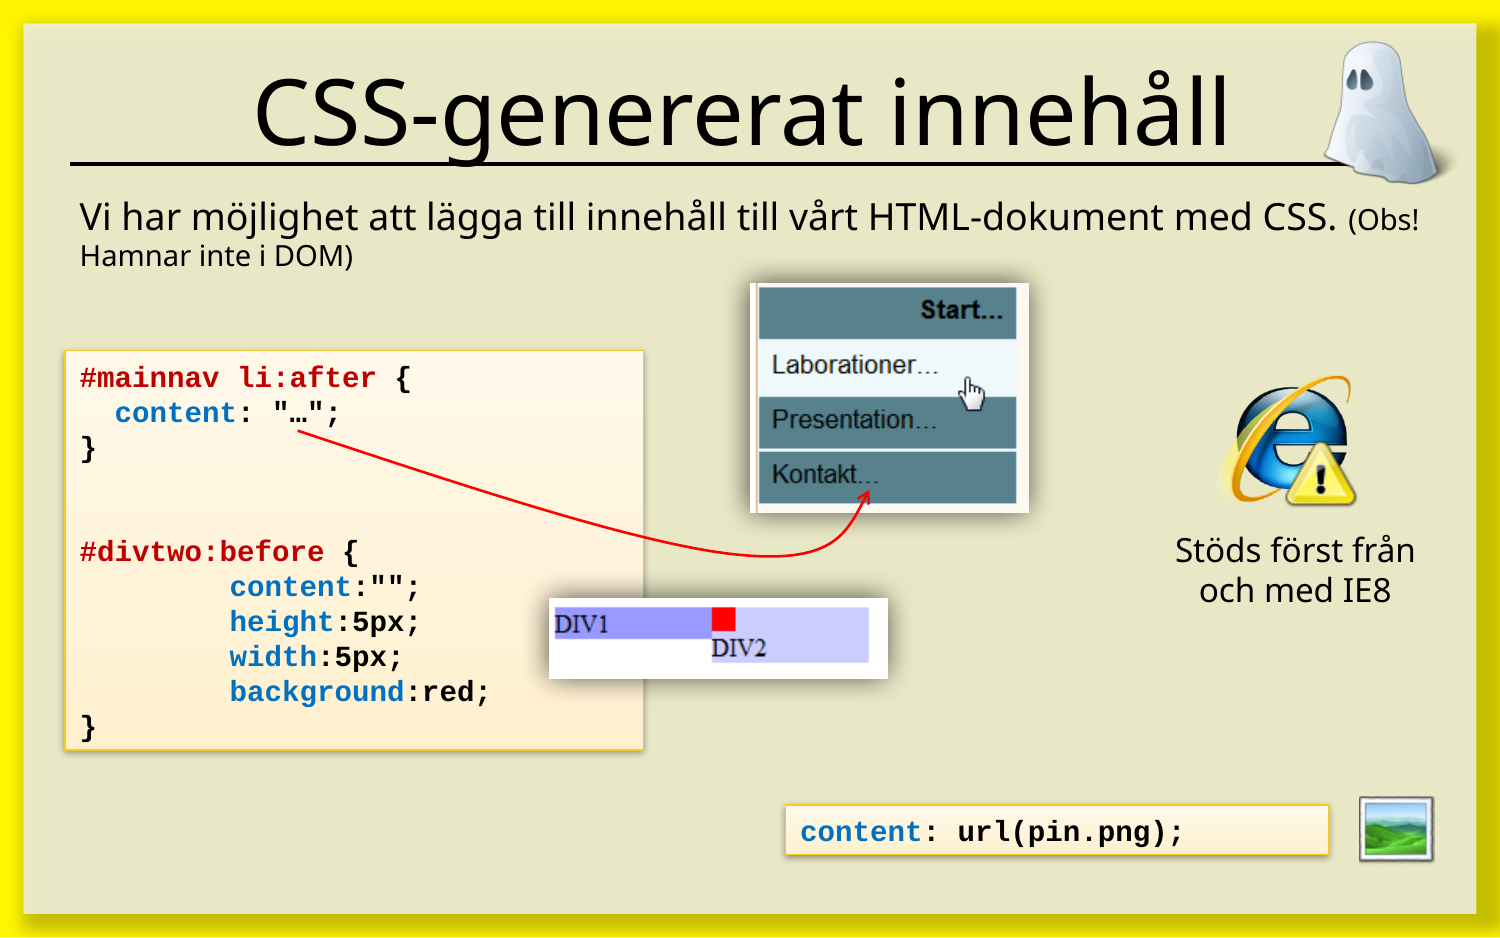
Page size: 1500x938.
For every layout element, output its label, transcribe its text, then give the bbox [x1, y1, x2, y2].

text_box #mainnav li:after { content: "…"; } #divtwo:before { content:""; height:5px; width:5px; background:red; } [64, 350, 644, 751]
text_box content: url(pin.png); [785, 804, 1330, 855]
title CSS-genererat innehåll [105, 46, 1311, 174]
picture [549, 598, 888, 679]
picture [1358, 792, 1435, 868]
text_box [297, 429, 853, 558]
picture [1316, 41, 1461, 186]
picture [749, 283, 1029, 514]
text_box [1129, 372, 1462, 619]
text_box Vi har möjlighet att lägga till innehåll till vårt HTML-dokument med CSS. (Obs! Hamnar inte i DOM) [64, 185, 1471, 280]
